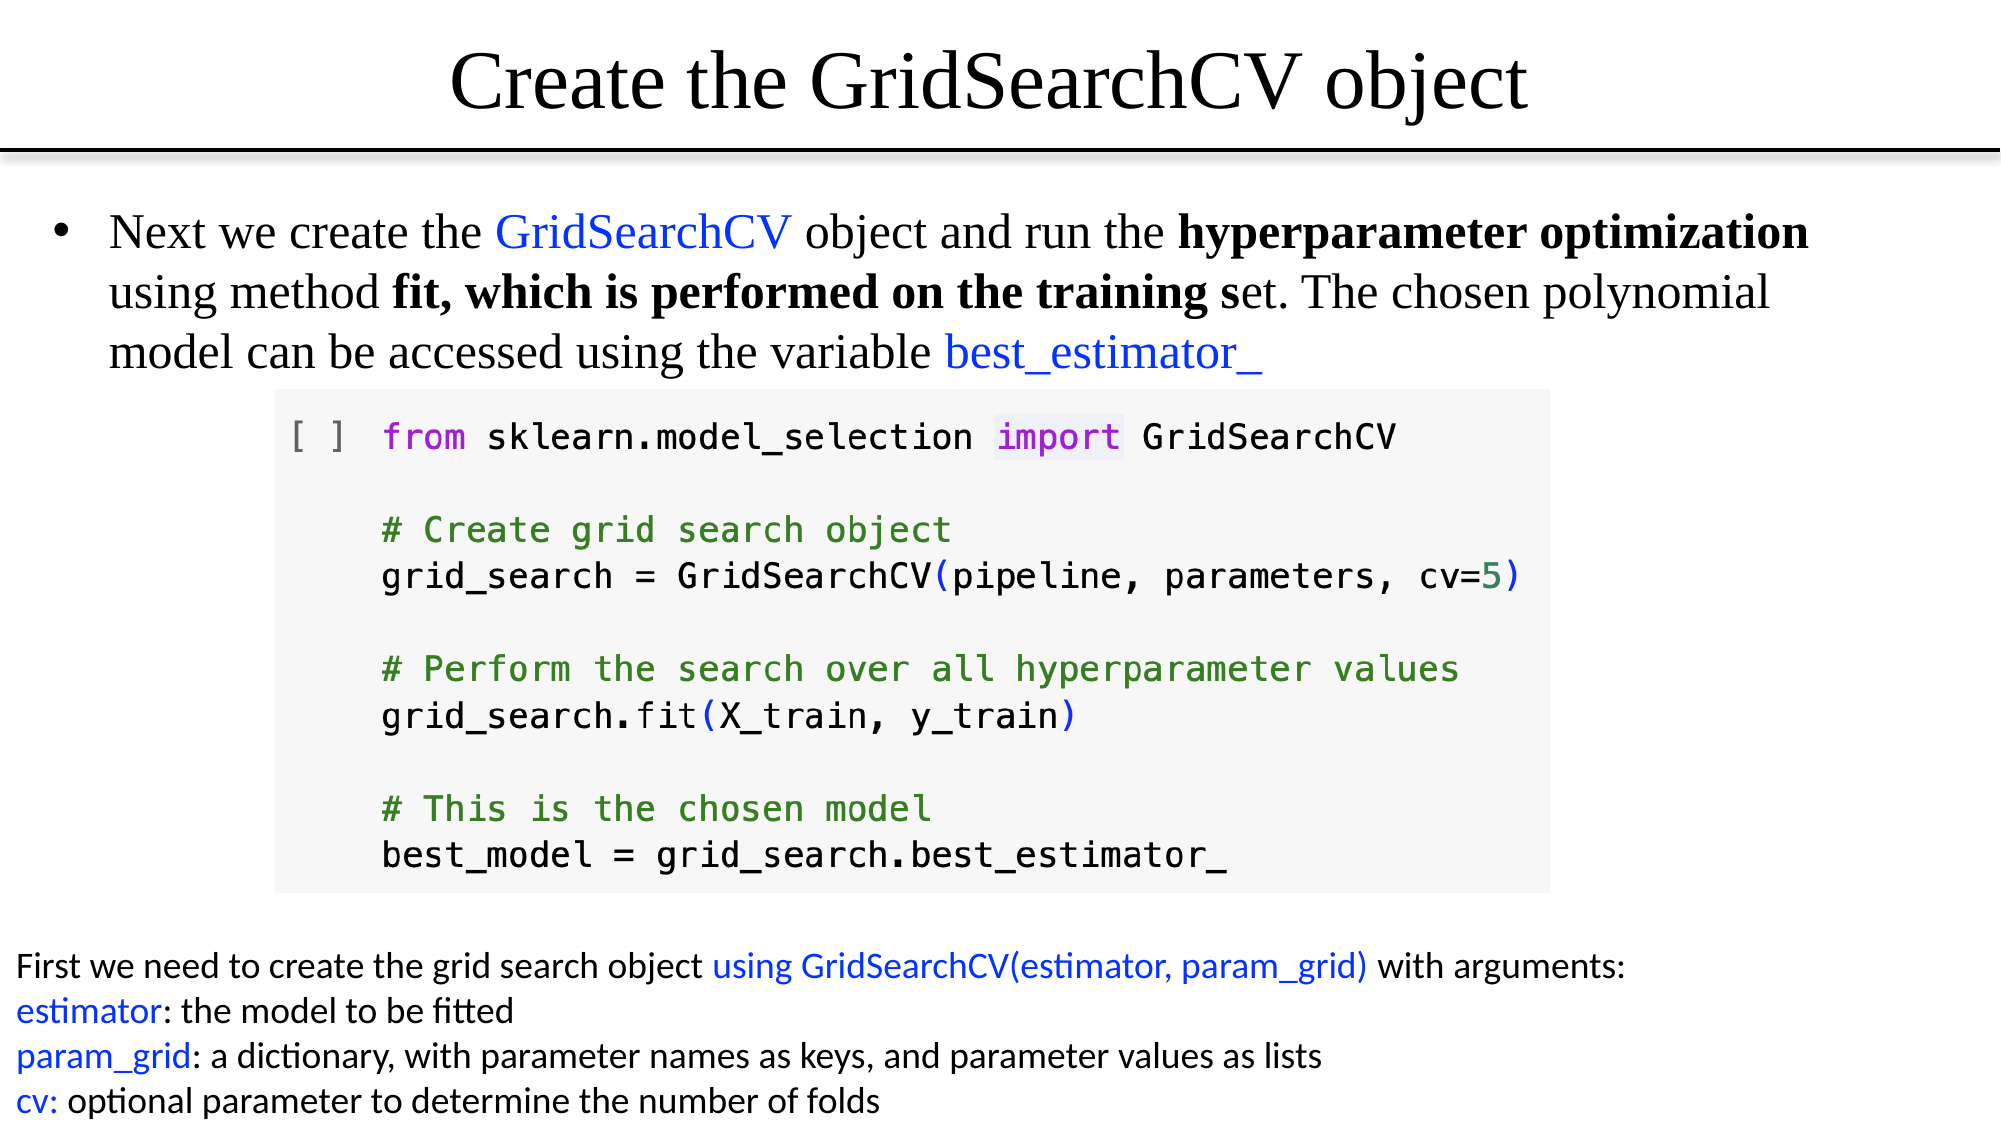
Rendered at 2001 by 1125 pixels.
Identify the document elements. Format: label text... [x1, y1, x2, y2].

picture [274, 388, 1551, 893]
title Create the GridSearchCV object [0, 0, 2000, 150]
text_box First we need to create the grid search object using GridSearchCV(estimator, param_grid) with arguments: estimator: the model to be fitted param_grid: a dictionary, with parameter names as keys, and parameter values as lists cv: optional parameter to determine the number of folds [1, 933, 2000, 1125]
list Next we create the GridSearchCV object and run the hyperparameter optimization using method fit, which is performed on the training set. The chosen polynomial model can be accessed using the variable best_estimator_ [37, 191, 1838, 933]
